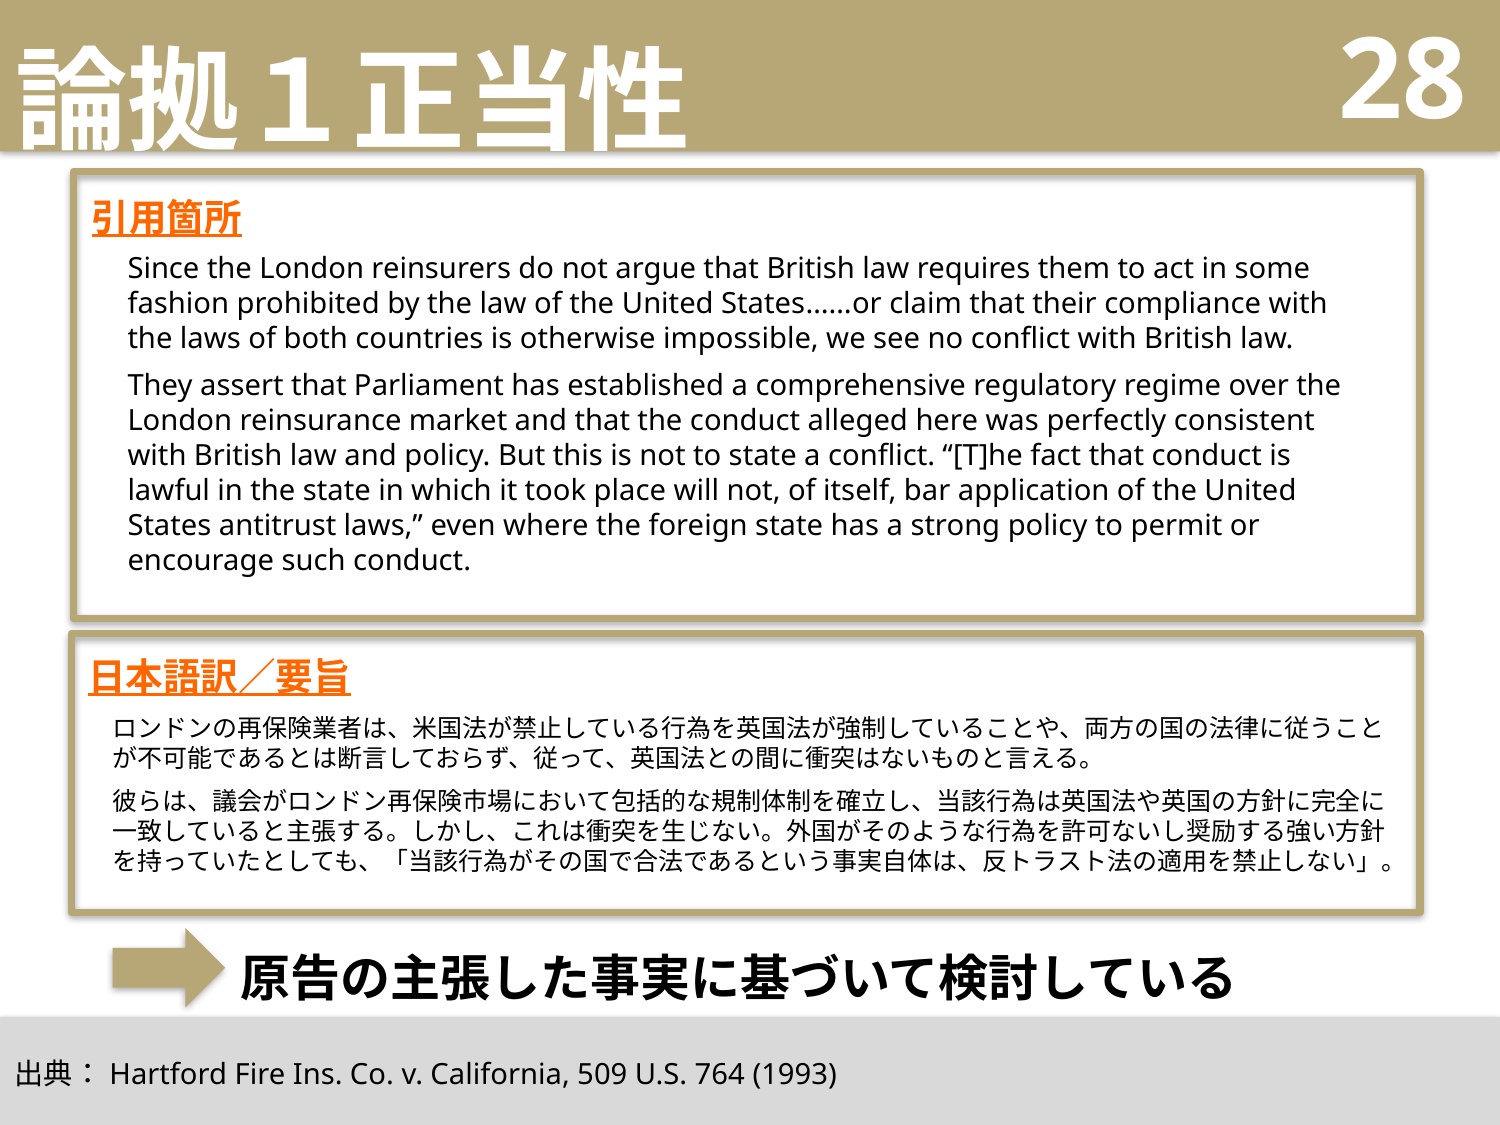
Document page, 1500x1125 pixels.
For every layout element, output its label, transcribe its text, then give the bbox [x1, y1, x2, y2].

text_box [73, 171, 1421, 619]
text_box [111, 927, 225, 1009]
text_box Since the London reinsurers do not argue that British law requires them to act in some fashion prohibited by the law of the United States……or claim that their compliance with the laws of both countries is otherwise impossible, we see no conflict with British law. They assert that Parliament has established a comprehensive regulatory regime over the London reinsurance market and that the conduct alleged here was perfectly consistent with British law and policy. But this is not to state a conflict. “[T]he fact that conduct is lawful in the state in which it took place will not, of itself, bar application of the United States antitrust laws,” even where the foreign state has a strong policy to permit or encourage such conduct. [112, 241, 1381, 584]
text_box 原告の主張した事実に基づいて検討している [225, 939, 1483, 1014]
slide_number 28 [1132, 52, 1483, 113]
text_box 引用箇所 [77, 186, 1380, 246]
text_box 日本語訳／要旨 [73, 645, 1376, 706]
text_box ロンドンの再保険業者は、米国法が禁止している行為を英国法が強制していることや、両方の国の法律に従うことが不可能であるとは断言しておらず、従って、英国法との間に衝突はないものと言える。 彼らは、議会がロンドン再保険市場において包括的な規制体制を確立し、当該行為は英国法や英国の方針に完全に一致していると主張する。しかし、これは衝突を生じない。外国がそのような行為を許可ないし奨励する強い方針を持っていたとしても、「当該行為がその国で合法であるという事実自体は、反トラスト法の適用を禁止しない」。 [98, 705, 1402, 883]
title 論拠１正当性 [0, 2, 1500, 190]
text_box 出典：Hartford Fire Ins. Co. v. California, 509 U.S. 764 (1993) [0, 1016, 1500, 1125]
text_box [71, 633, 1421, 913]
